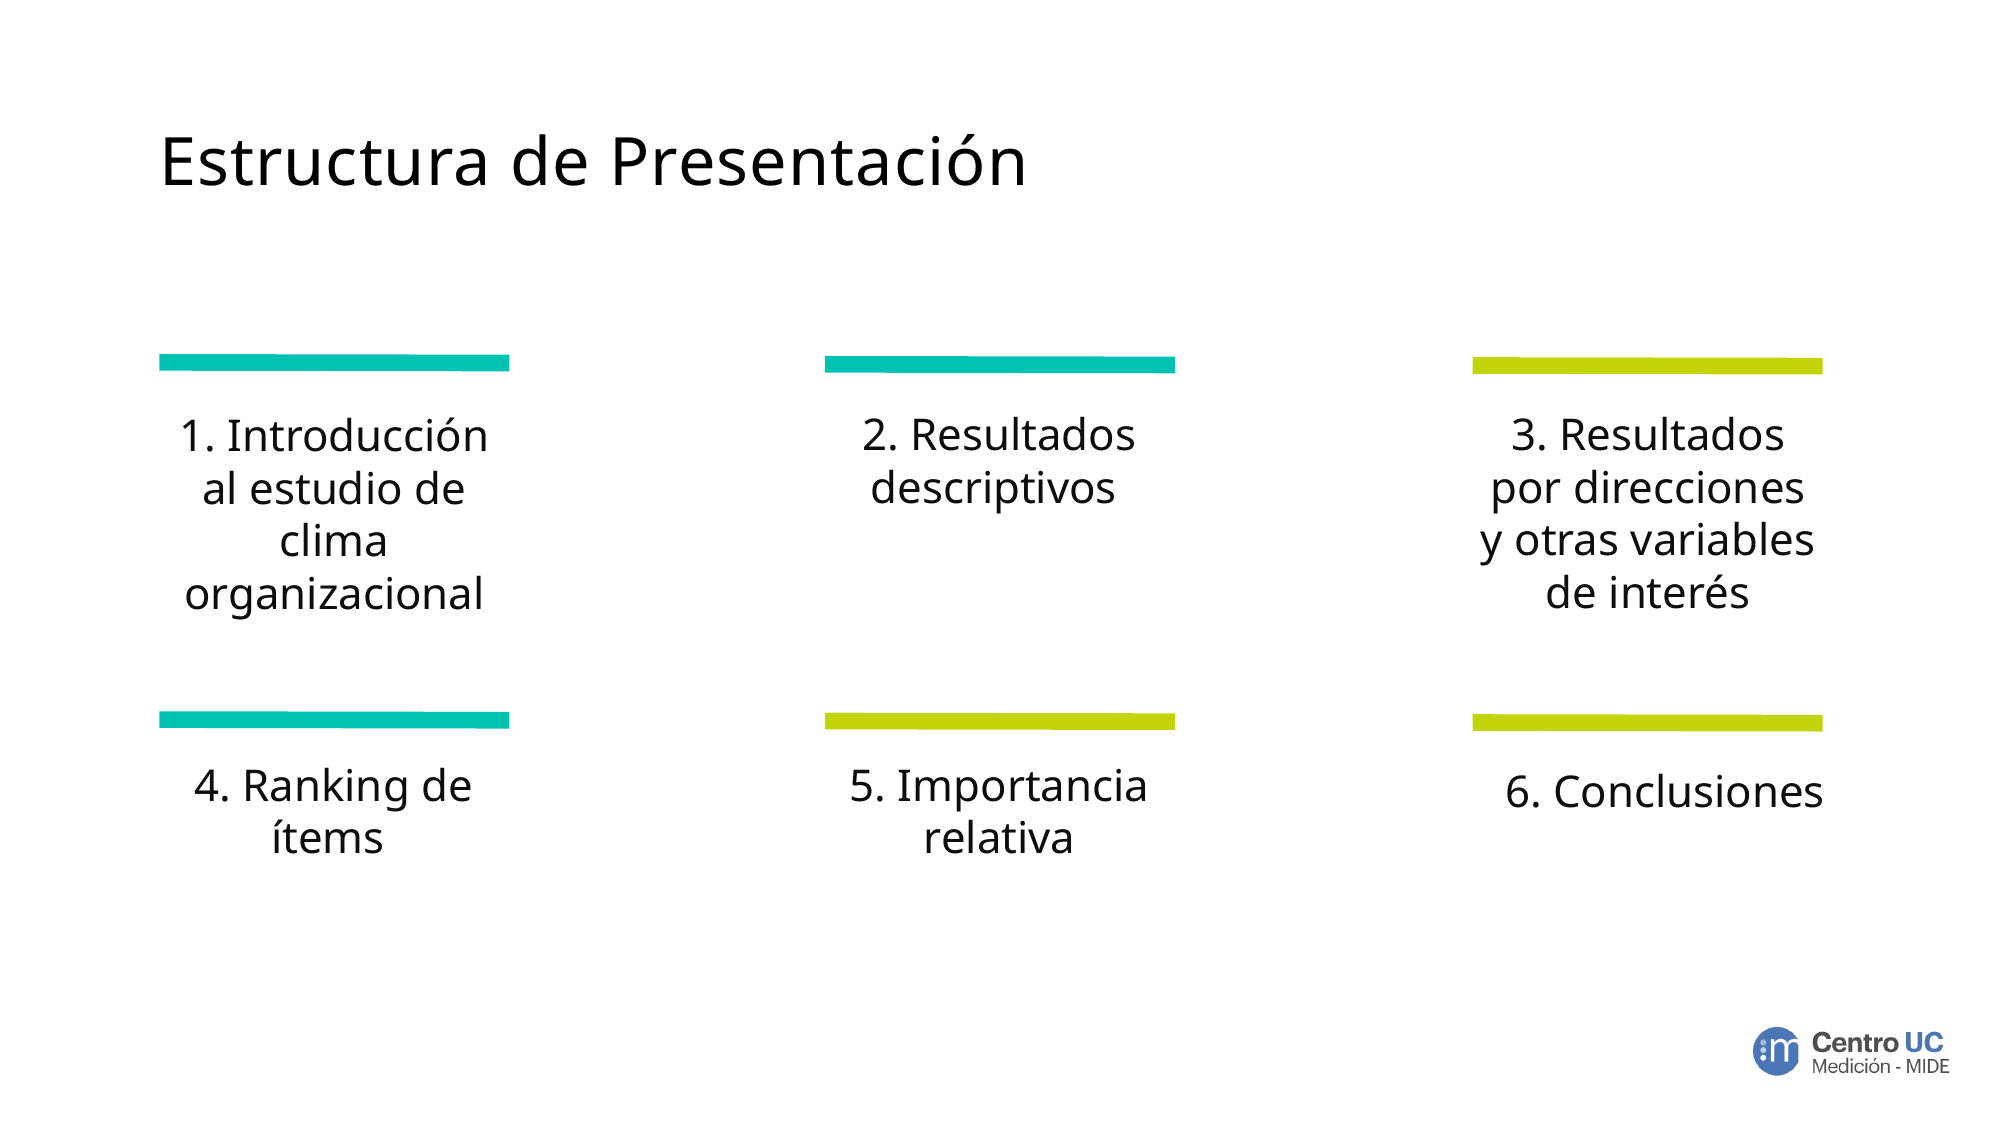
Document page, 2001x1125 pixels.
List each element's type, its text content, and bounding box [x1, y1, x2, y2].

text_box 1. Introducción al estudio de clima organizacional [159, 407, 510, 608]
text_box 4. Ranking de ítems [159, 757, 509, 858]
text_box 5. Importancia relativa [824, 757, 1175, 918]
picture [1753, 1025, 1951, 1077]
text_box Estructura de Presentación [159, 99, 1522, 200]
text_box 6. Conclusiones [1490, 763, 1840, 864]
text_box 3. Resultados por direcciones y otras variables de interés [1473, 406, 1823, 507]
text_box 2. Resultados descriptivos [824, 406, 1175, 507]
